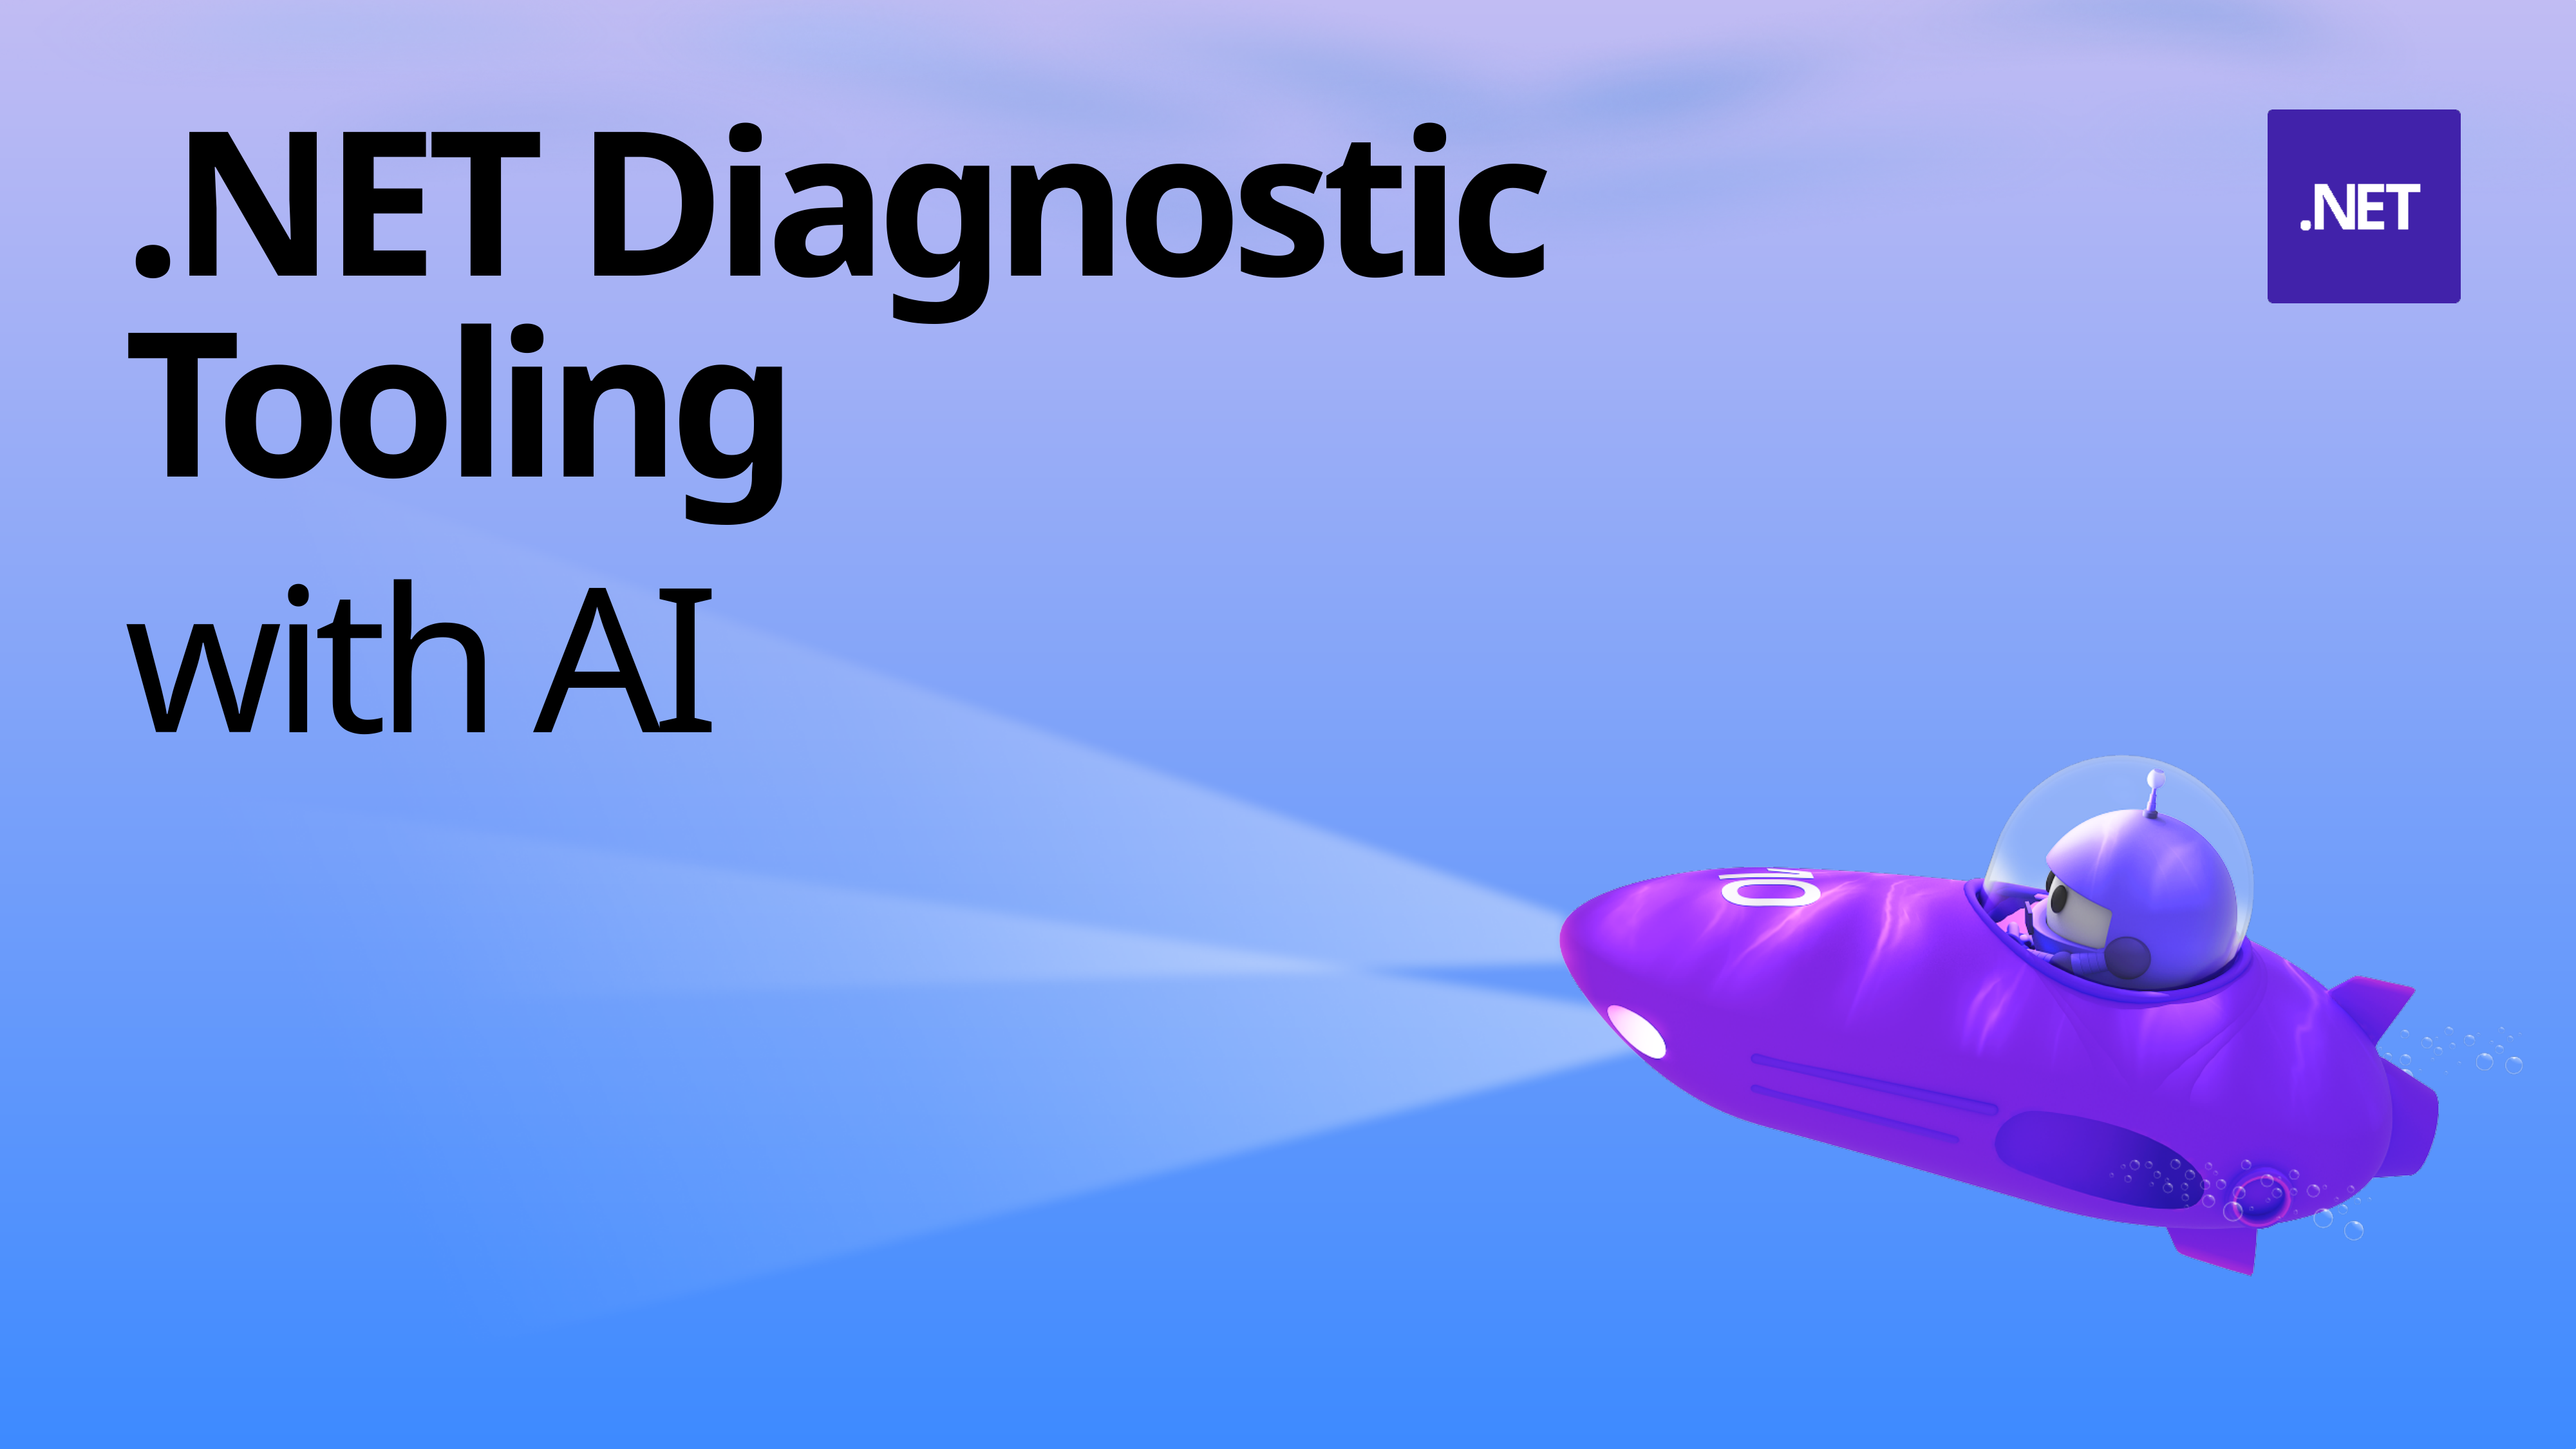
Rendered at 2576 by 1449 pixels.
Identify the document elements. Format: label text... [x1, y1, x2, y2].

picture [0, 0, 2576, 303]
list with AI [115, 566, 1346, 760]
list .NET Diagnostic Tooling [115, 109, 1986, 303]
picture [0, 359, 2544, 1426]
